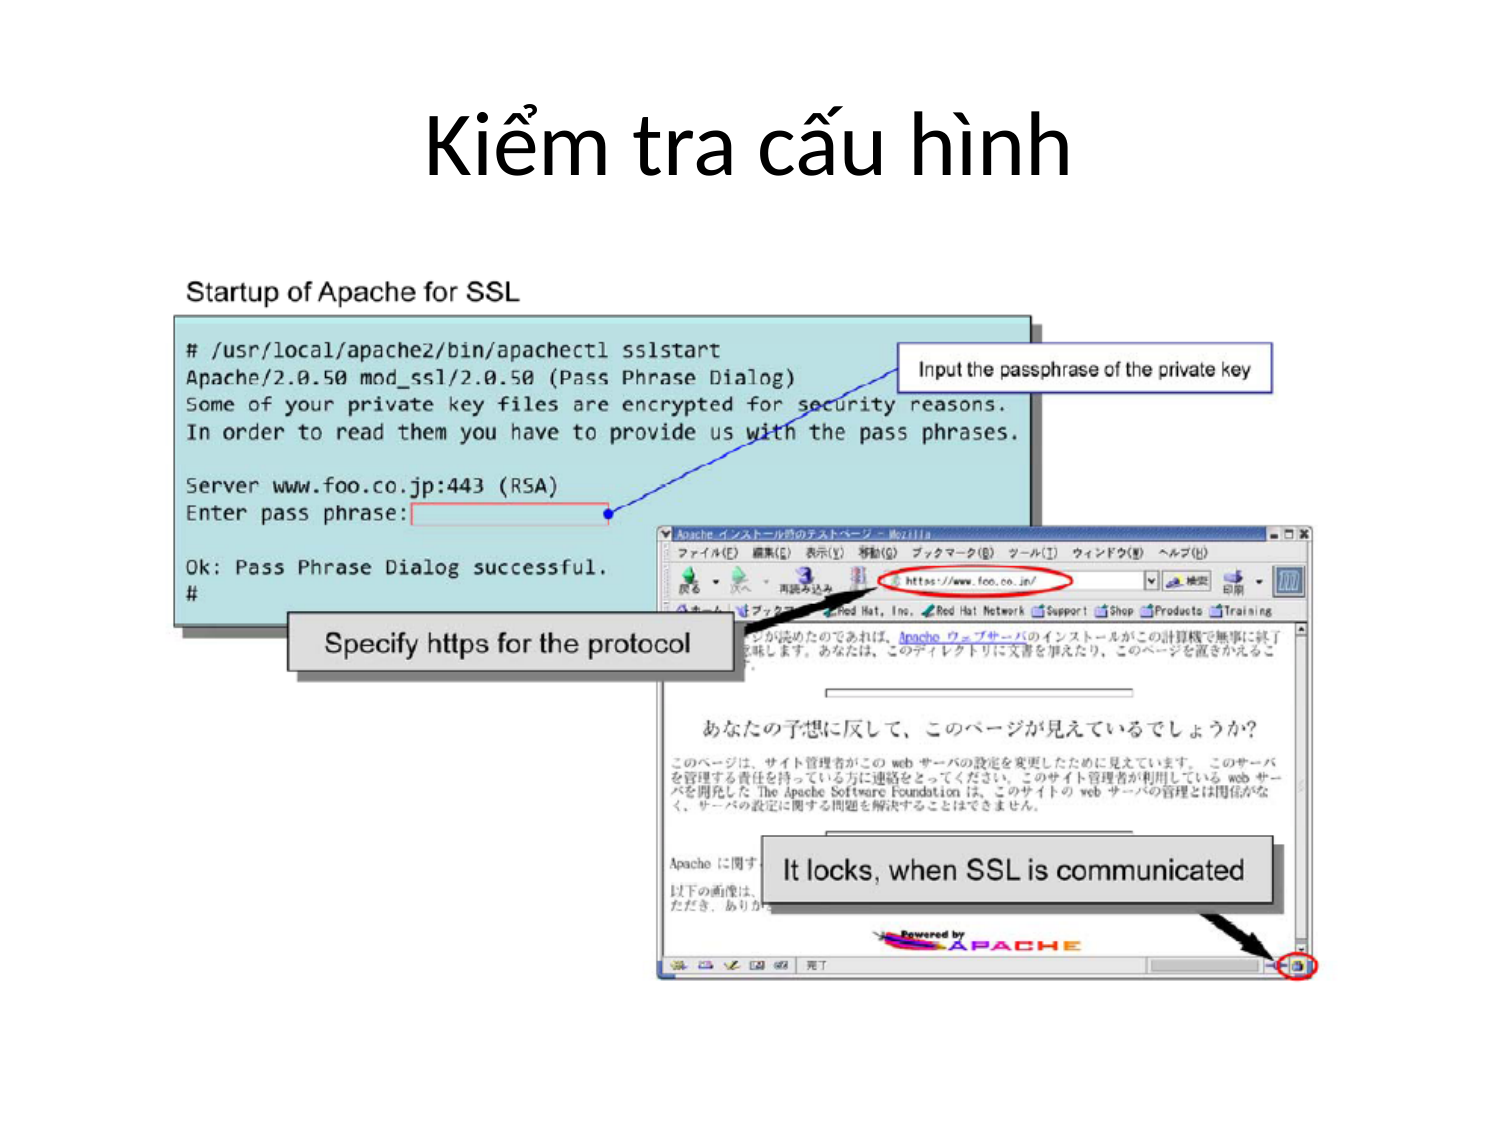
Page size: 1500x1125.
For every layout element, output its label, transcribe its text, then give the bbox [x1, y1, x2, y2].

title Kiểm tra cấu hình [75, 45, 1425, 233]
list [154, 262, 1346, 1006]
